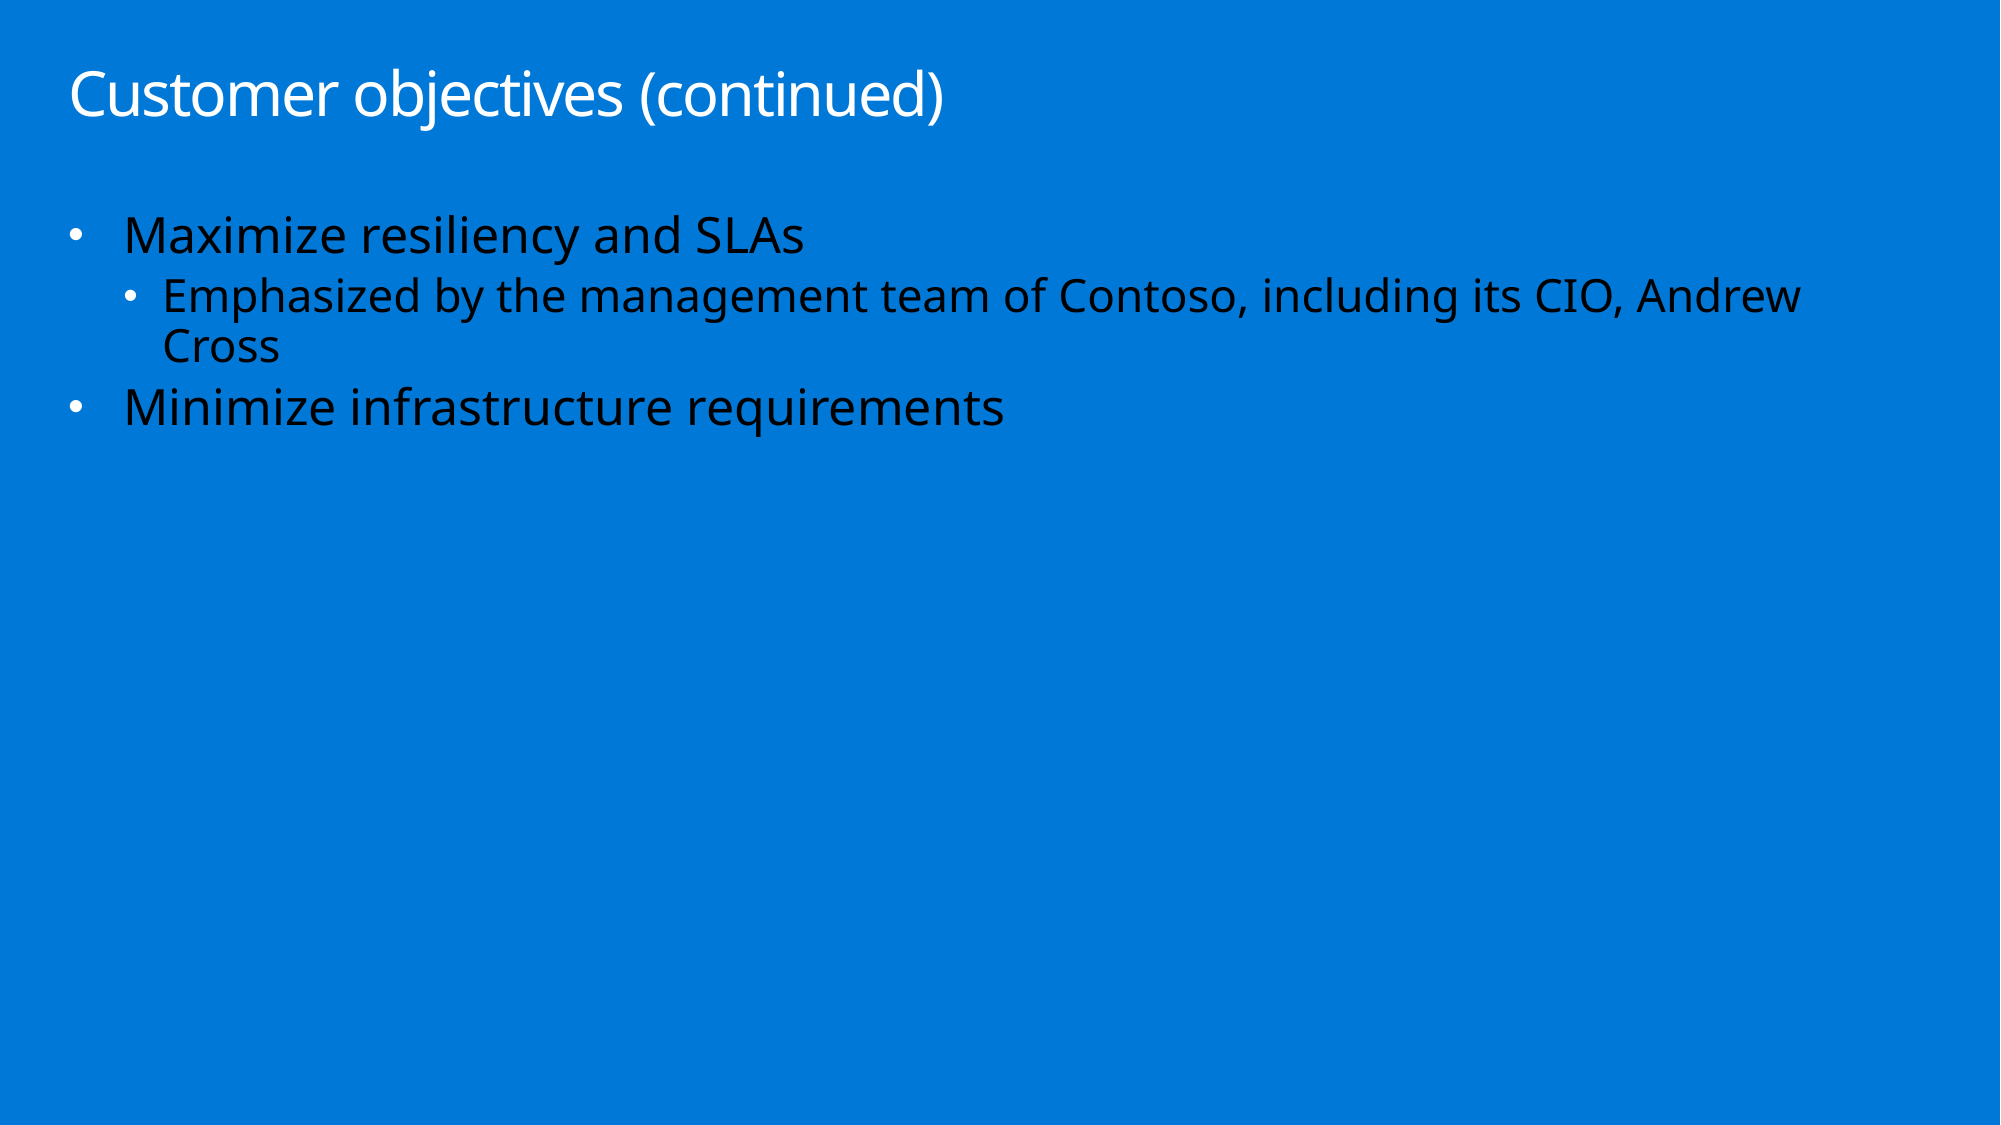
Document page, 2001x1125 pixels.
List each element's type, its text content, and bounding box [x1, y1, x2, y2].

title Customer objectives (continued) [44, 47, 1957, 196]
list Maximize resiliency and SLAs Emphasized by the management team of Contoso, including its CIO, Andrew Cross Minimize infrastructure requirements [44, 196, 1956, 1125]
